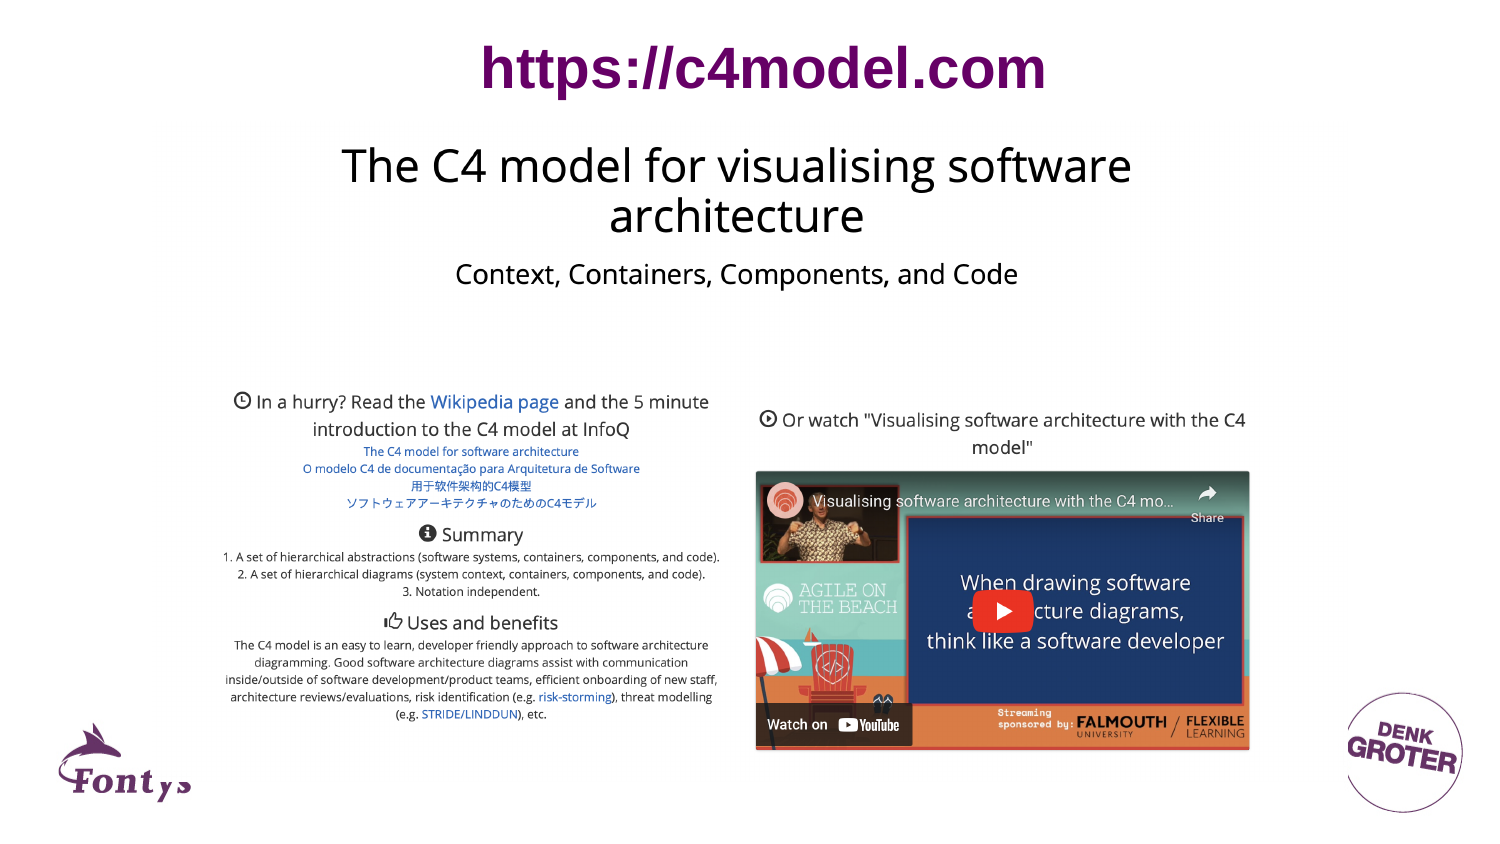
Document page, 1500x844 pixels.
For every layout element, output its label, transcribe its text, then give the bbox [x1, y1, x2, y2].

title https://c4model.com [128, 22, 1400, 122]
picture [0, 0, 1500, 844]
